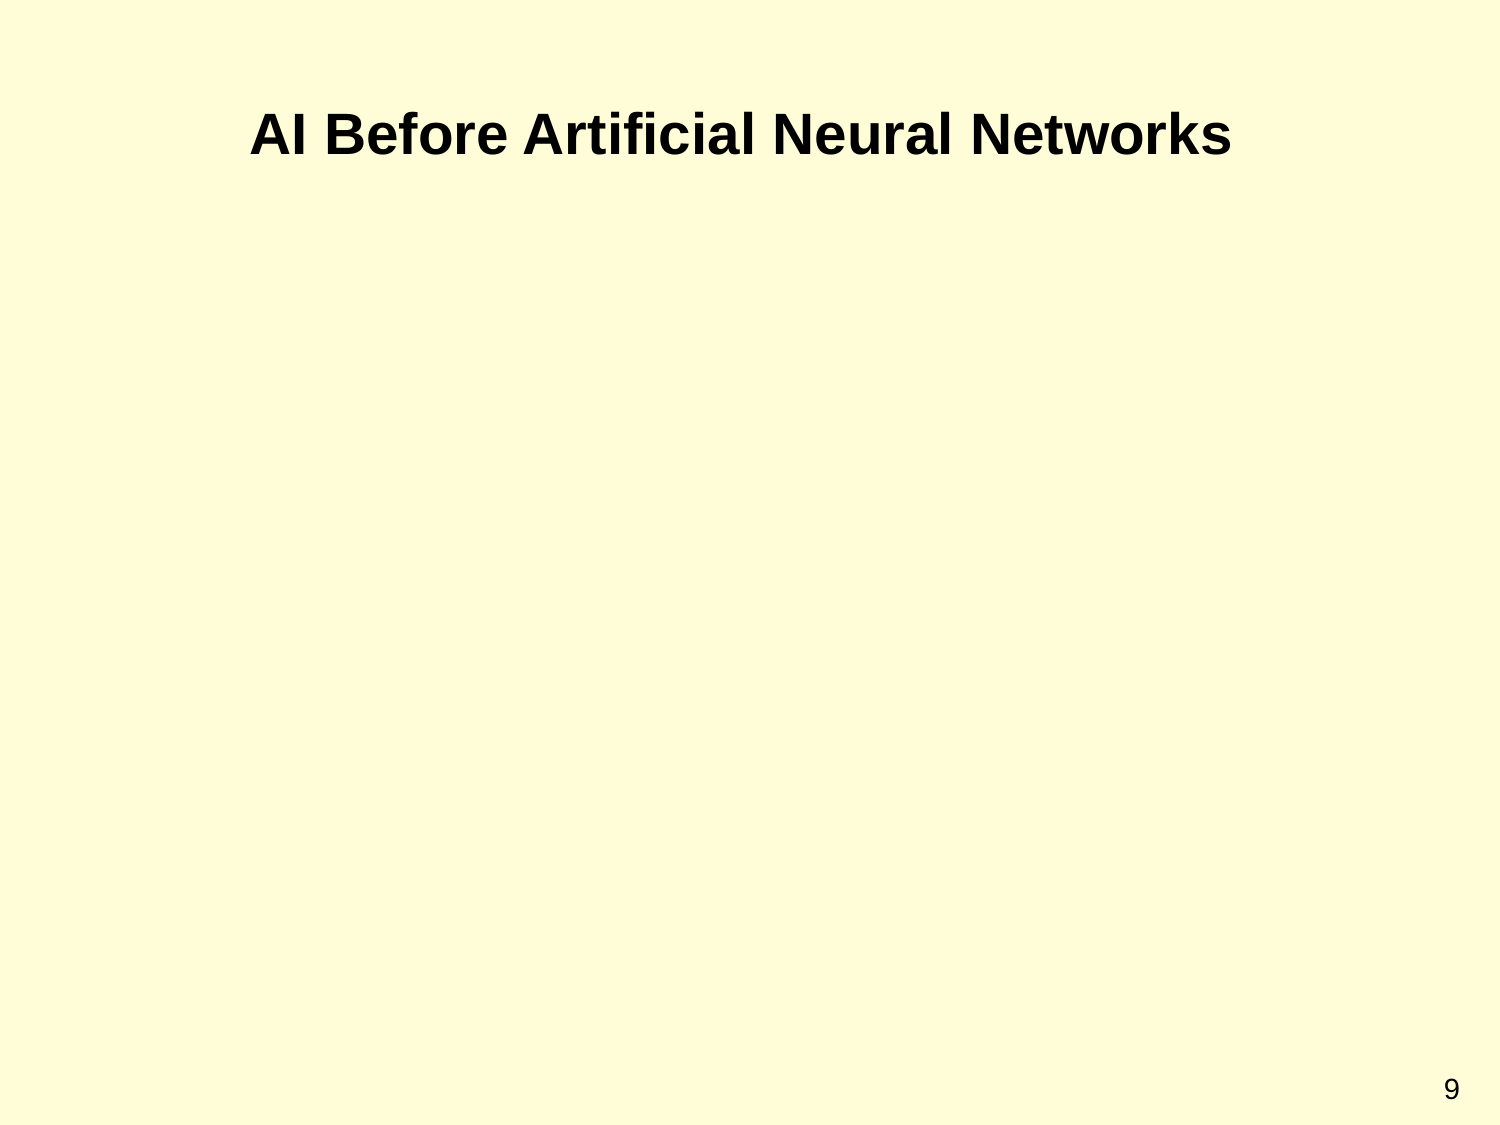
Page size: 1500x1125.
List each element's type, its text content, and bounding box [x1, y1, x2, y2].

slide_number 9 [1162, 1062, 1475, 1125]
title AI Before Artificial Neural Networks [112, 37, 1388, 225]
